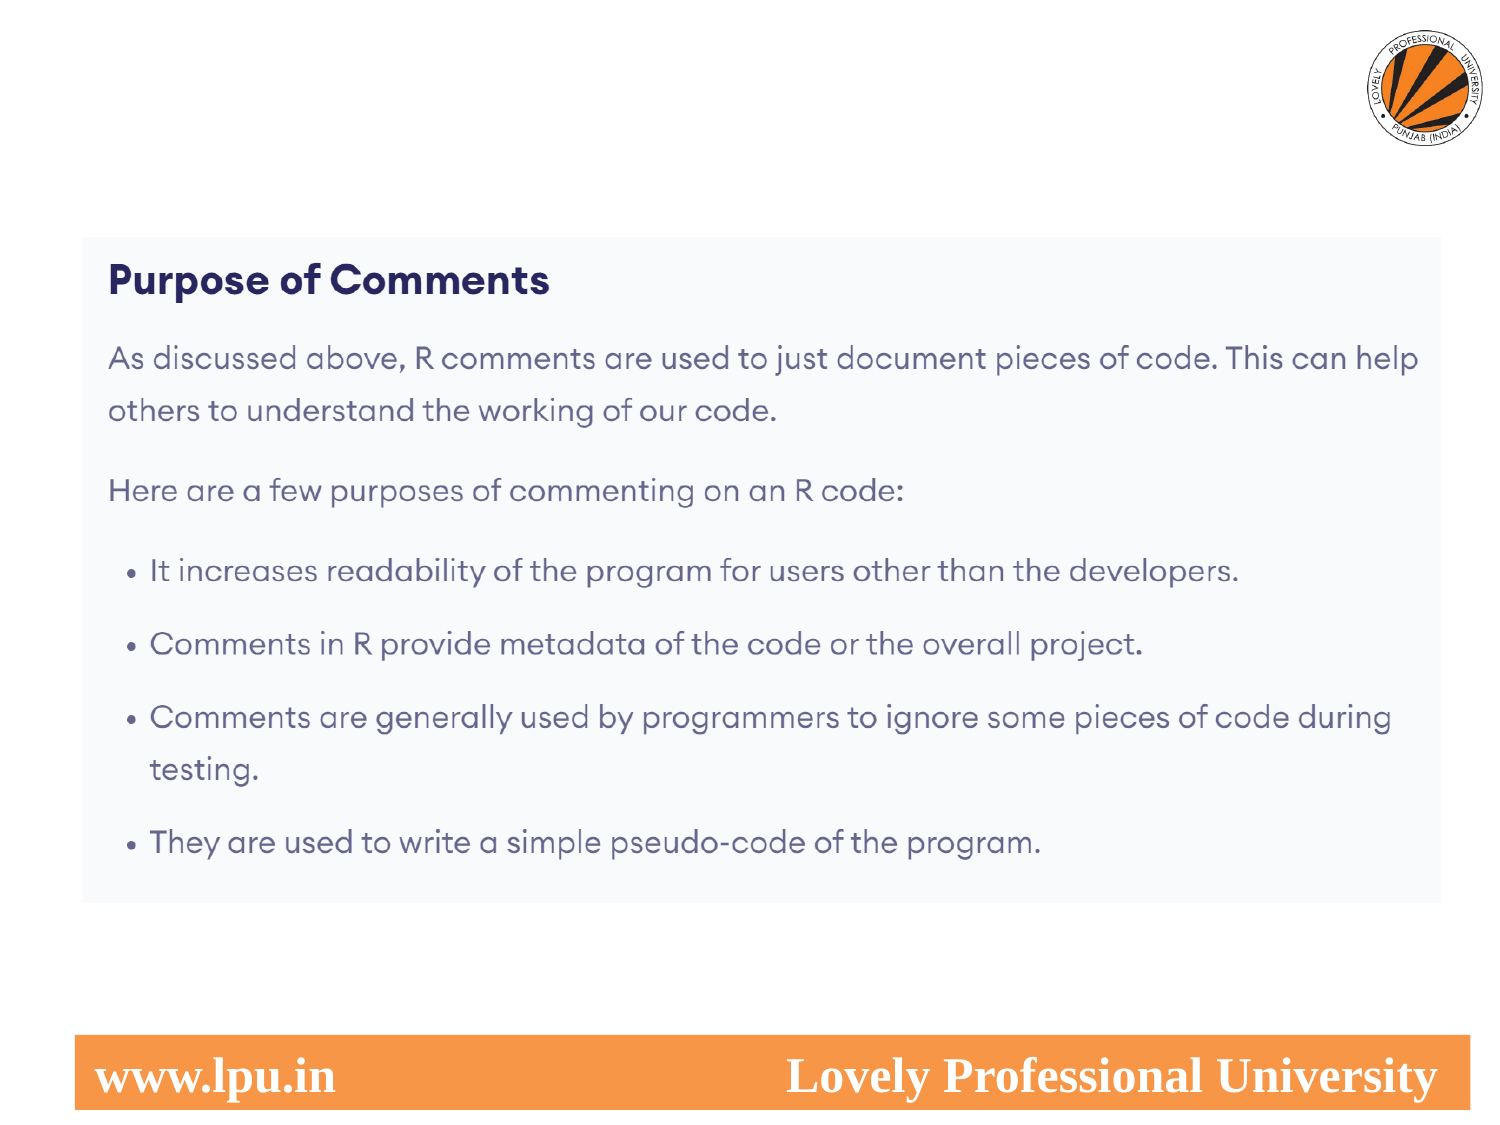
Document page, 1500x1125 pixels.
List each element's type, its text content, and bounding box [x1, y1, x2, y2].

picture [82, 237, 1441, 903]
picture [1366, 30, 1483, 147]
text_box www.lpu.in Lovely Professional University [74, 1034, 1471, 1110]
